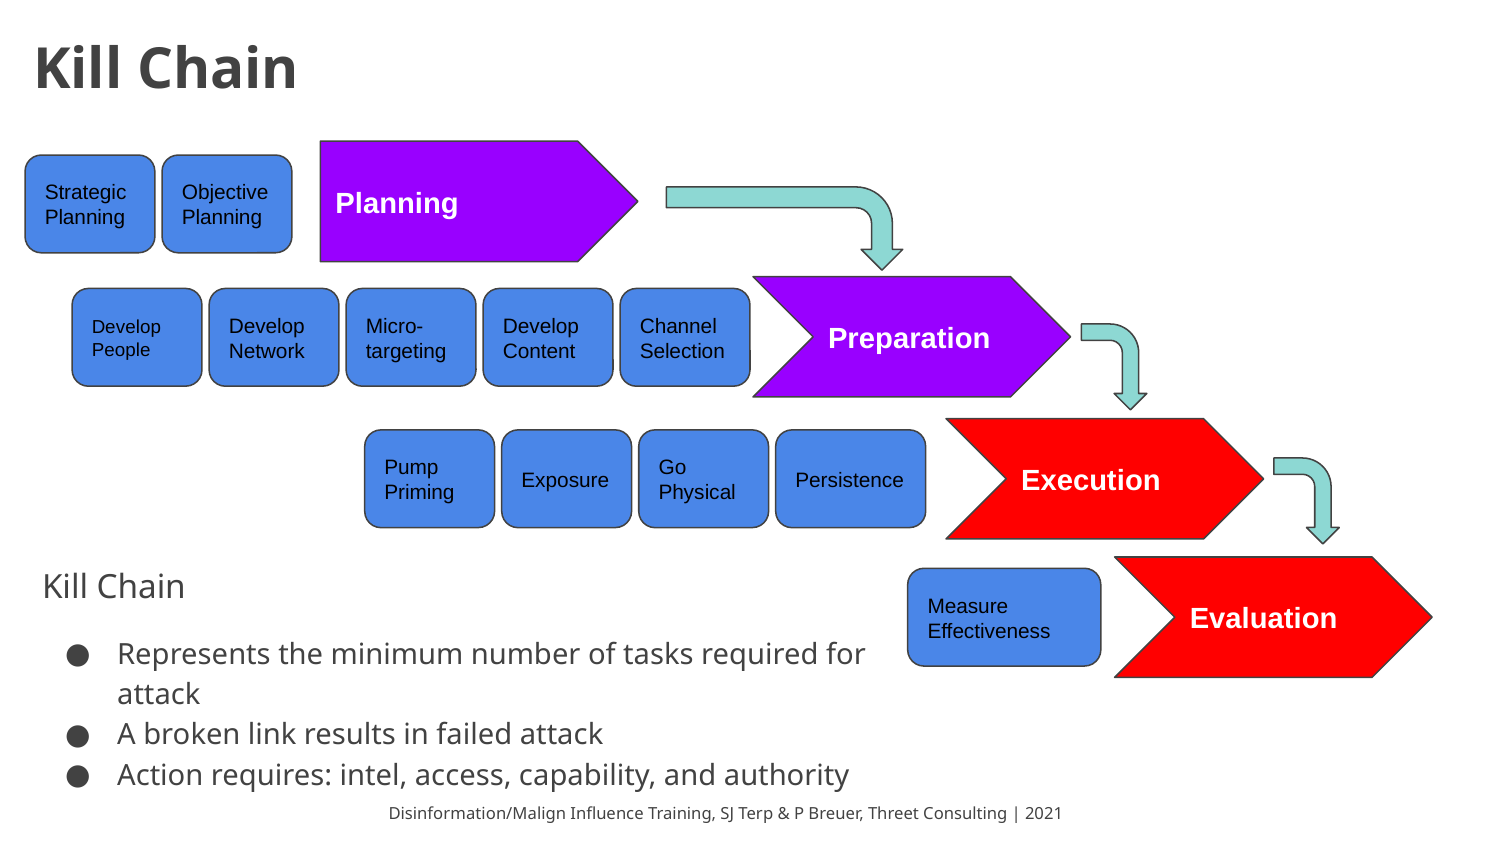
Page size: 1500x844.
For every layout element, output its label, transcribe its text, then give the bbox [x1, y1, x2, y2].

text_box Go Physical [638, 429, 769, 528]
text_box Pump Priming [364, 429, 495, 528]
text_box Develop Content [483, 288, 613, 387]
text_box Evaluation [1114, 557, 1433, 678]
text_box [666, 186, 903, 271]
text_box Strategic Planning [25, 155, 155, 253]
text_box Exposure [501, 429, 632, 528]
text_box Channel Selection [620, 288, 751, 387]
text_box [1081, 323, 1147, 410]
text_box Execution [946, 418, 1264, 539]
text_box Develop People [72, 288, 202, 387]
title Kill Chain [18, 16, 1368, 115]
text_box Persistence [775, 429, 926, 528]
text_box Measure Effectiveness [907, 568, 1101, 667]
text_box Planning [320, 141, 638, 262]
text_box Micro- targeting [346, 288, 476, 387]
list Kill Chain Represents the minimum number of tasks required for attack A broken link results in failed attack Action requires: intel, access, capability, and authority [27, 543, 908, 836]
text_box Preparation [753, 276, 1071, 397]
text_box Objective Planning [162, 155, 292, 253]
text_box [1273, 457, 1340, 544]
text_box Develop Network [209, 288, 339, 387]
